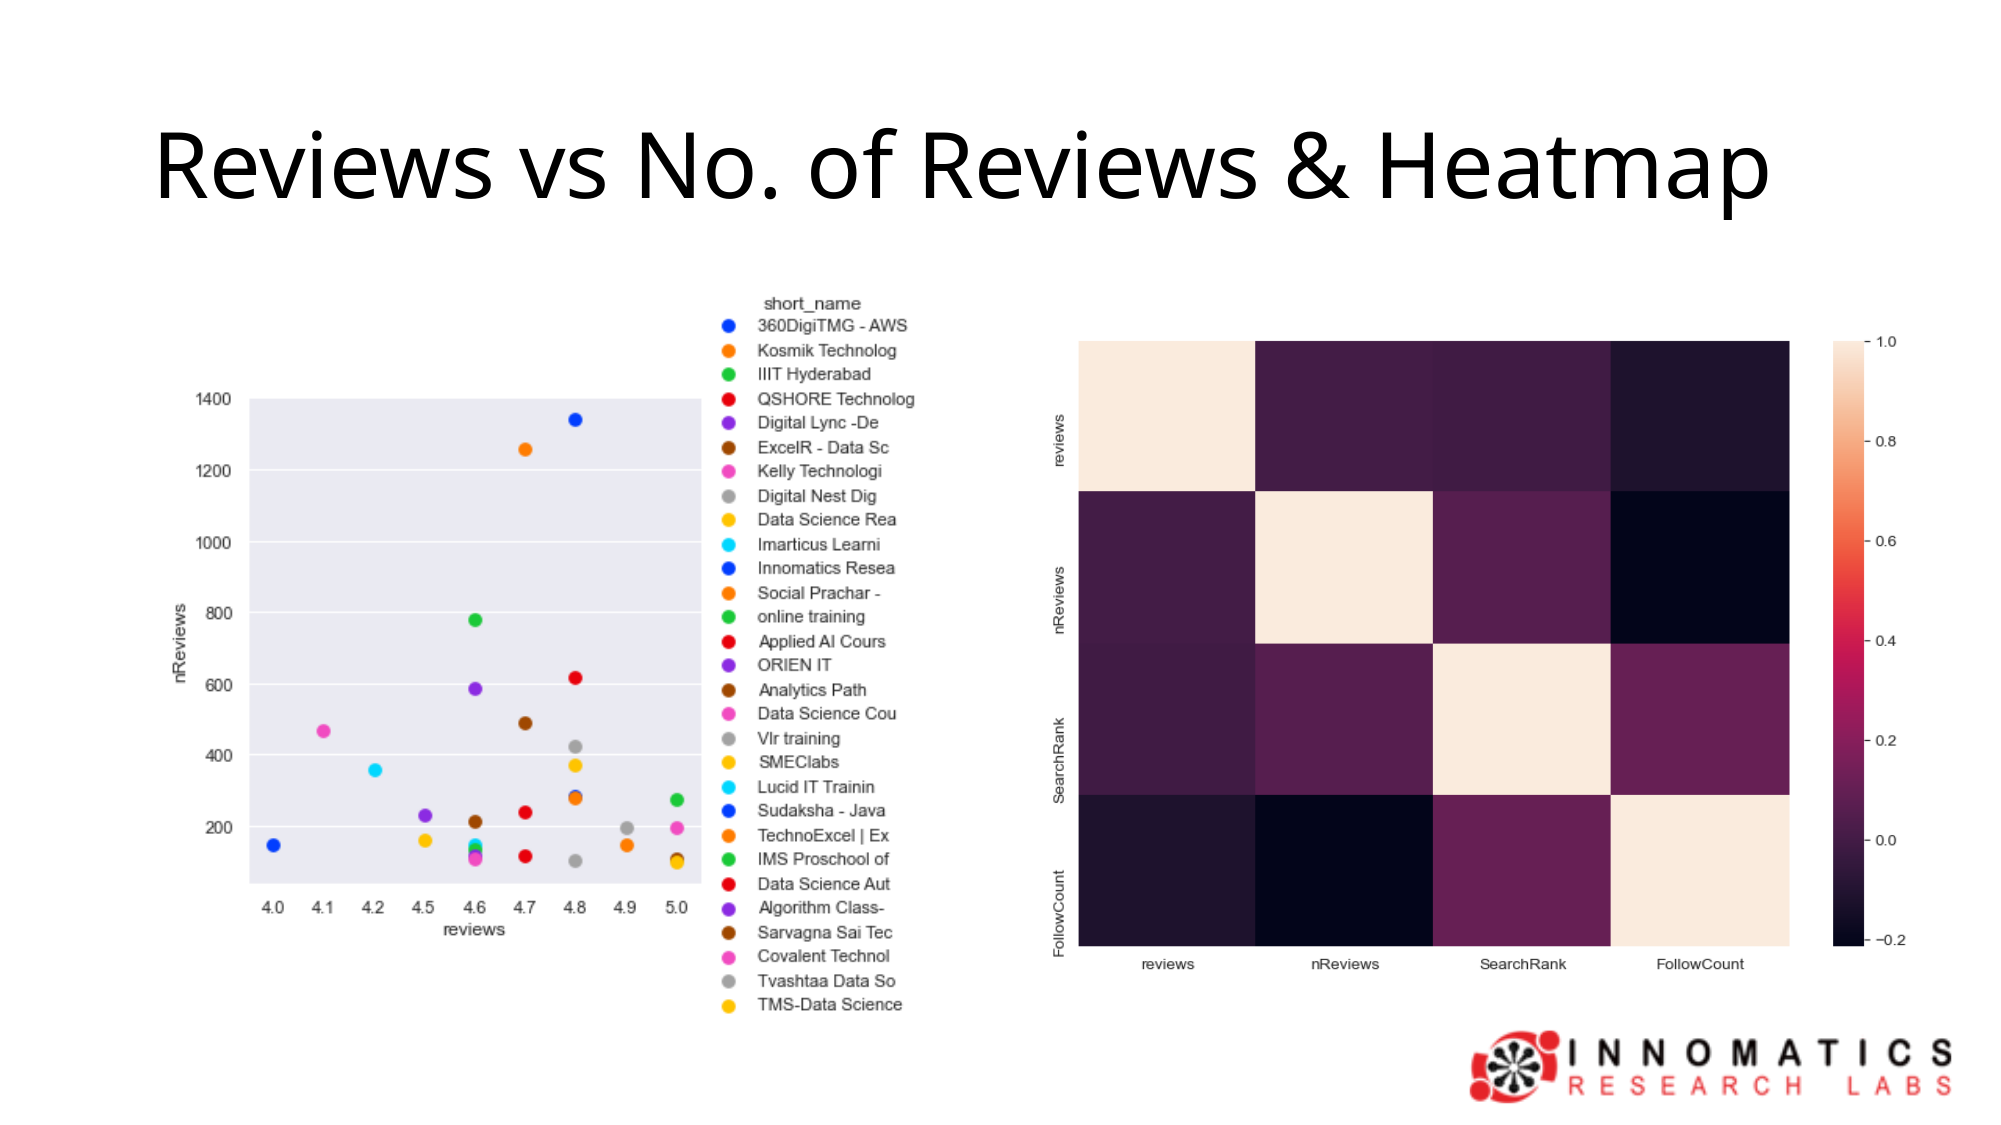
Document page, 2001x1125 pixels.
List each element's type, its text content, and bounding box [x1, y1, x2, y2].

picture [1445, 1014, 1975, 1125]
picture [1042, 325, 1918, 983]
title Reviews vs No. of Reviews & Heatmap [137, 59, 1863, 278]
picture [162, 277, 930, 1031]
